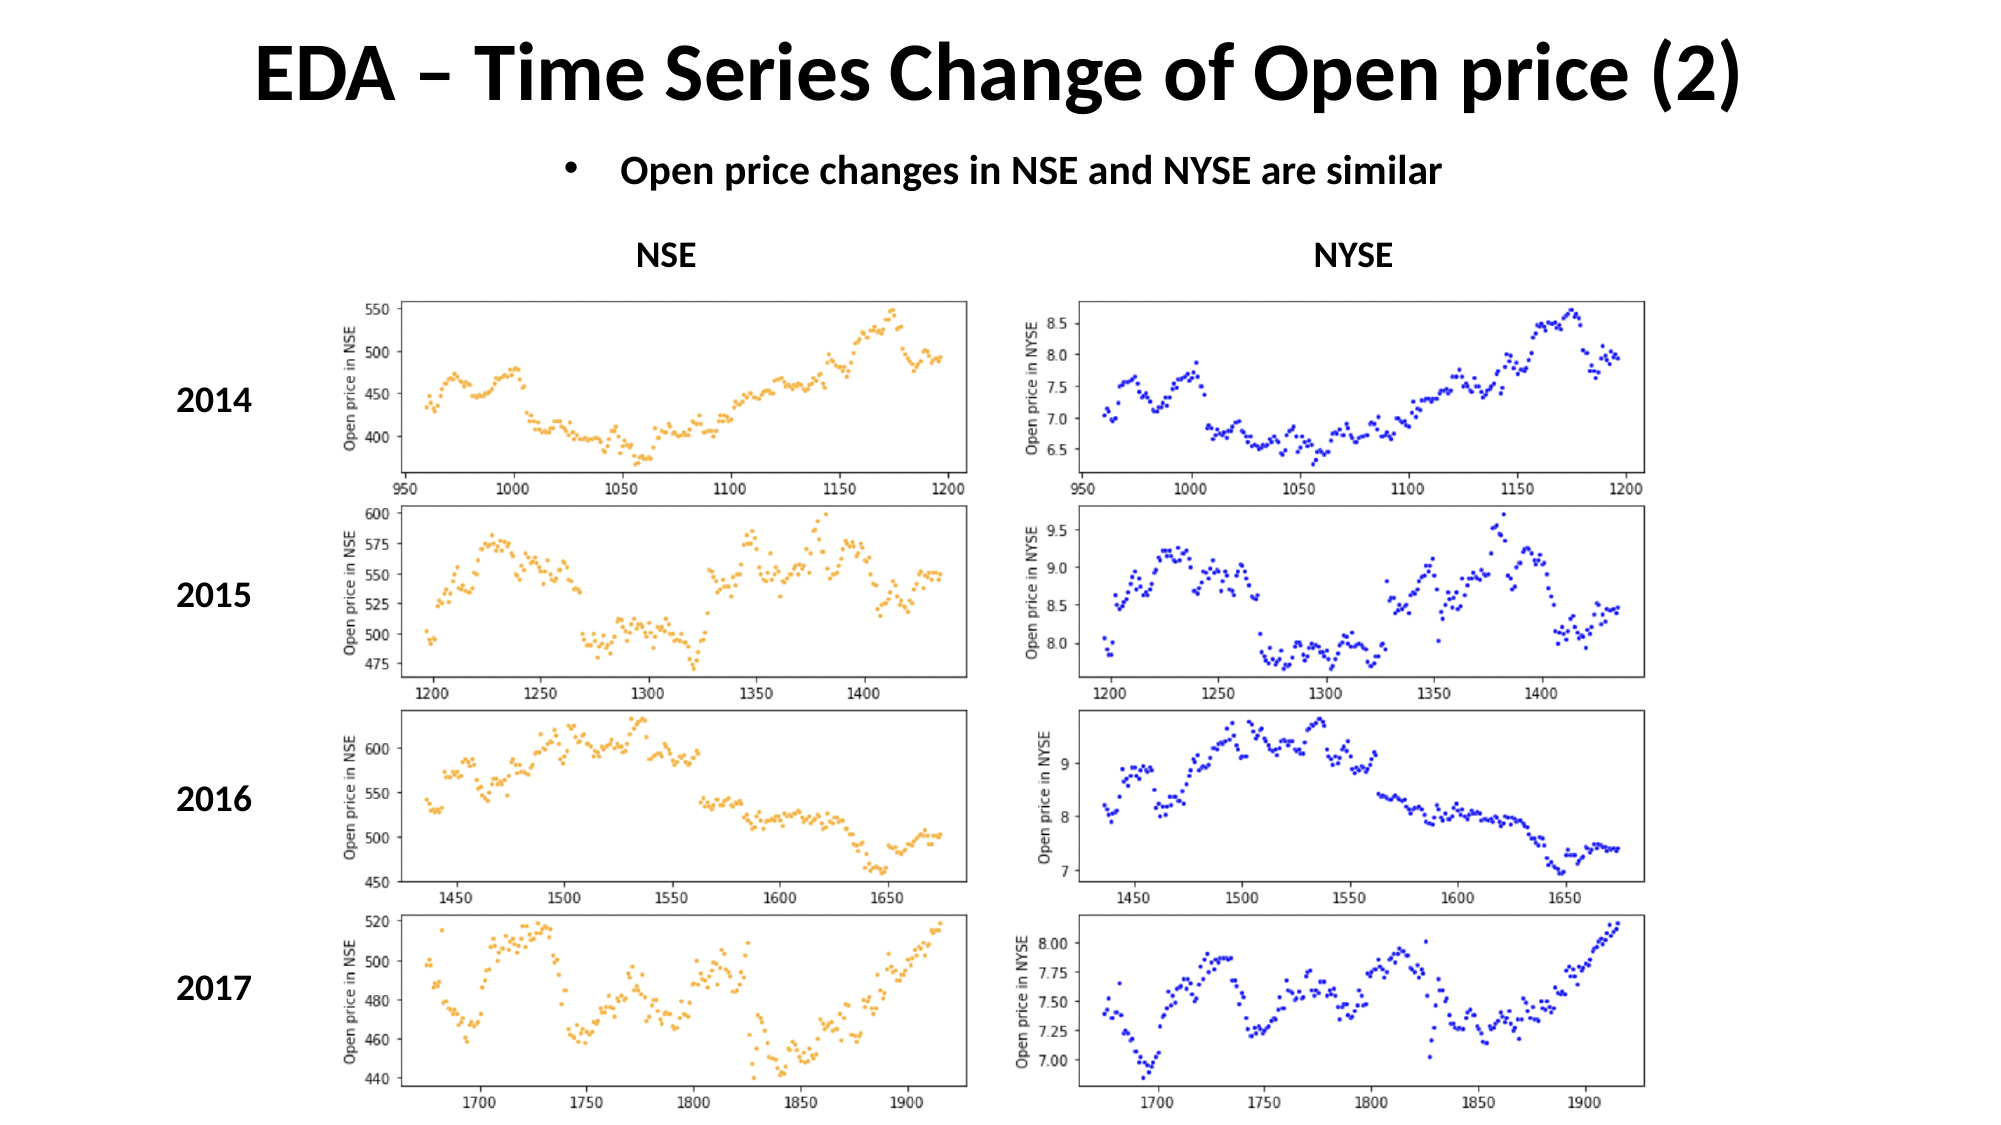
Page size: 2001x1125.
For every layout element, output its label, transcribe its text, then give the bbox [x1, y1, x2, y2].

text_box EDA – Time Series Change of Open price (2) [239, 9, 1761, 125]
picture [330, 291, 1666, 1115]
text_box 2014 [161, 367, 267, 428]
text_box 2016 [161, 766, 267, 827]
text_box 2015 [161, 563, 267, 623]
text_box 2017 [161, 955, 267, 1016]
text_box NSE [621, 222, 712, 283]
text_box Open price changes in NSE and NYSE are similar [549, 135, 1459, 200]
text_box NYSE [1298, 222, 1409, 283]
